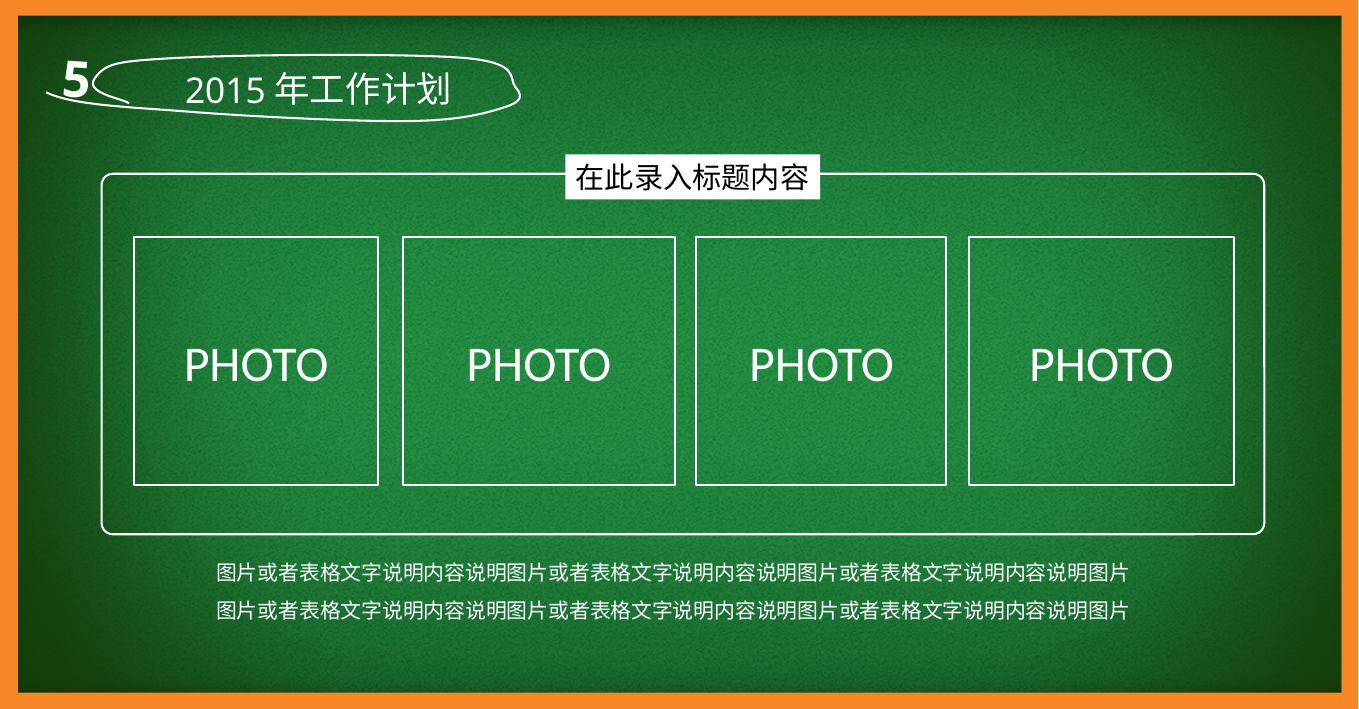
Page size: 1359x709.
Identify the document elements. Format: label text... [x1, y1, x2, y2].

text_box 图片或者表格文字说明内容说明图片或者表格文字说明内容说明图片或者表格文字说明内容说明图片 图片或者表格文字说明内容说明图片或者表格文字说明内容说明图片或者表格文字说明内容说明图片 [204, 541, 1212, 629]
text_box [101, 173, 1265, 535]
text_box 在此录入标题内容 [565, 154, 821, 200]
text_box PHOTO [133, 237, 379, 486]
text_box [45, 45, 521, 130]
text_box PHOTO [696, 237, 947, 486]
text_box PHOTO [402, 237, 675, 486]
picture [0, 0, 1359, 709]
text_box PHOTO [969, 237, 1234, 486]
